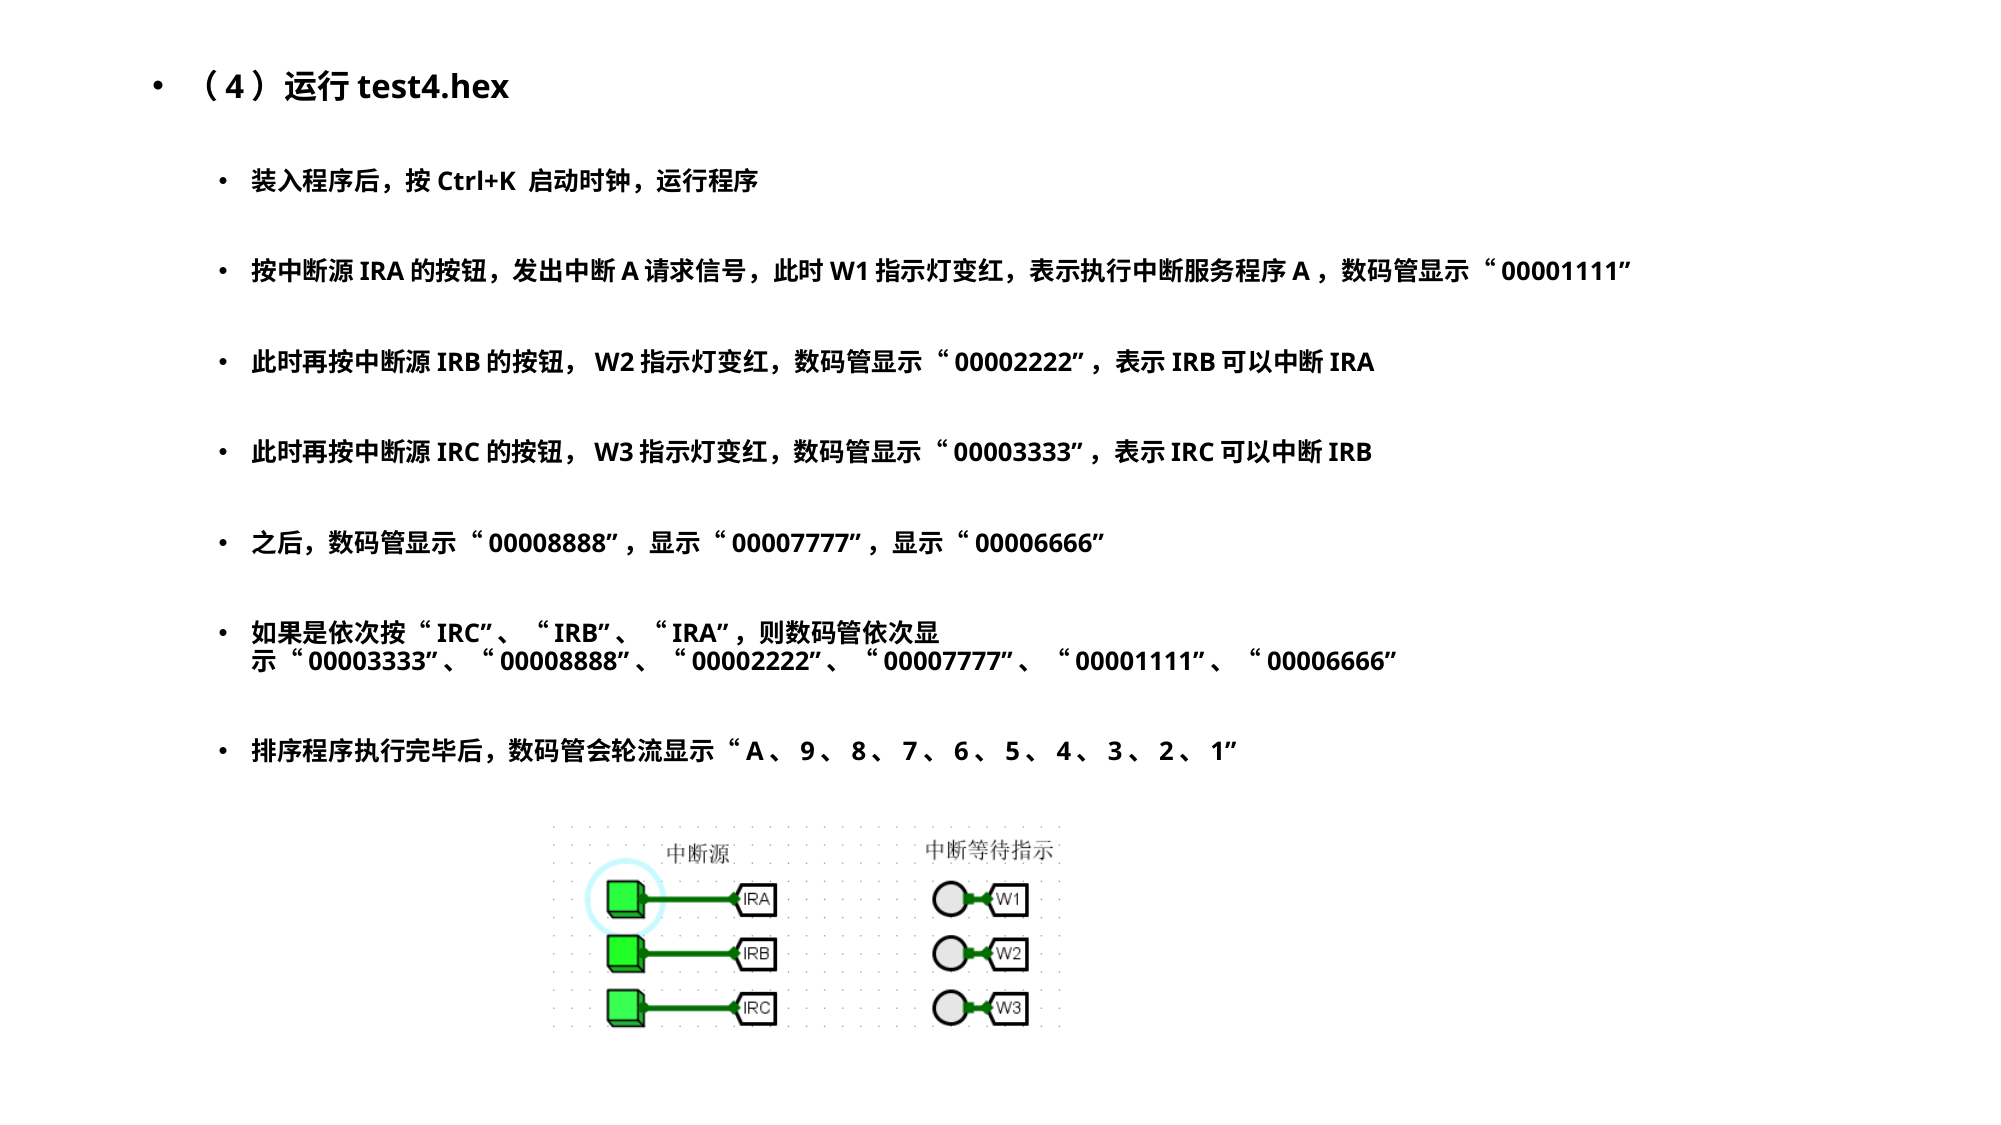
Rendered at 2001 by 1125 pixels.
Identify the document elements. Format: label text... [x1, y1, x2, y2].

list （4）运行test4.hex 装入程序后，按Ctrl+K 启动时钟，运行程序 按中断源IRA的按钮，发出中断A请求信号，此时W1指示灯变红，表示执行中断服务程序A，数码管显示“00001111” 此时再按中断源IRB的按钮，W2指示灯变红，数码管显示“00002222”，表示IRB可以中断IRA 此时再按中断源IRC的按钮，W3指示灯变红，数码管显示“00003333”，表示IRC可以中断IRB 之后，数码管显示“00008888”，显示“00007777”，显示“00006666” 如果是依次按“IRC”、“IRB”、“IRA”，则数码管依次显示“00003333”、“00008888”、“00002222”、“00007777”、“00001111”、“00006666” 排序程序执行完毕后，数码管会轮流显示“A、9、8、7、6、5、4、3、2、1” [137, 62, 1863, 776]
picture [552, 818, 1077, 1044]
